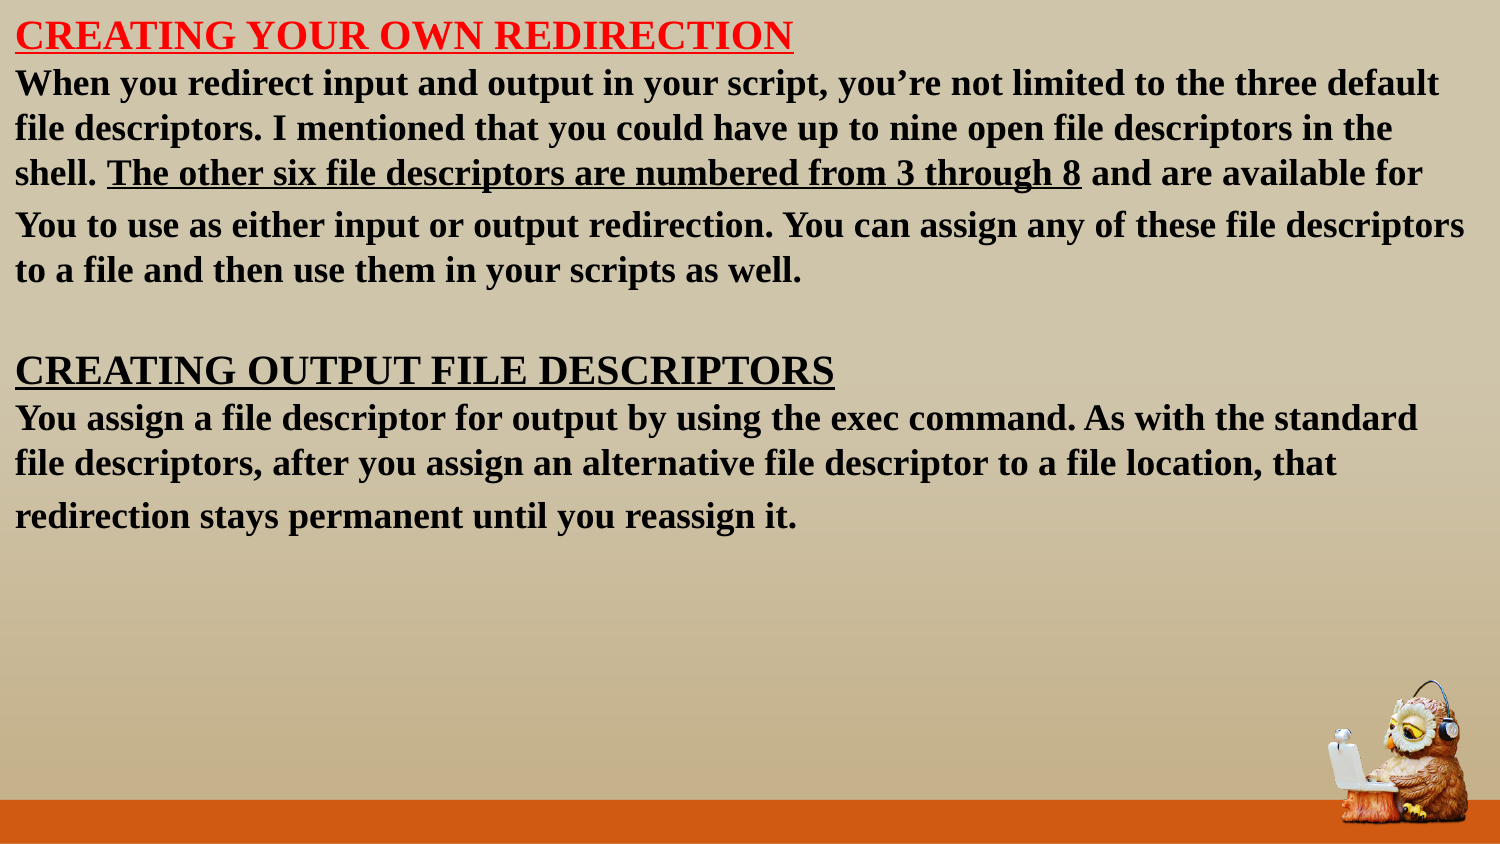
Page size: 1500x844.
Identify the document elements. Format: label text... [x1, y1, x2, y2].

picture [1328, 800, 1468, 826]
list CREATING YOUR OWN REDIRECTION When you redirect input and output in your script, you’re not limited to the three default file descriptors. I mentioned that you could have up to nine open file descriptors in the shell. The other six file descriptors are numbered from 3 through 8 and are available for You to use as either input or output redirection. You can assign any of these file descriptors to a file and then use them in your scripts as well. CREATING OUTPUT FILE DESCRIPTORS You assign a file descriptor for output by using the exec command. As with the standard file descriptors, after you assign an alternative file descriptor to a file location, that redirection stays permanent until you reassign it. [0, 0, 1500, 800]
